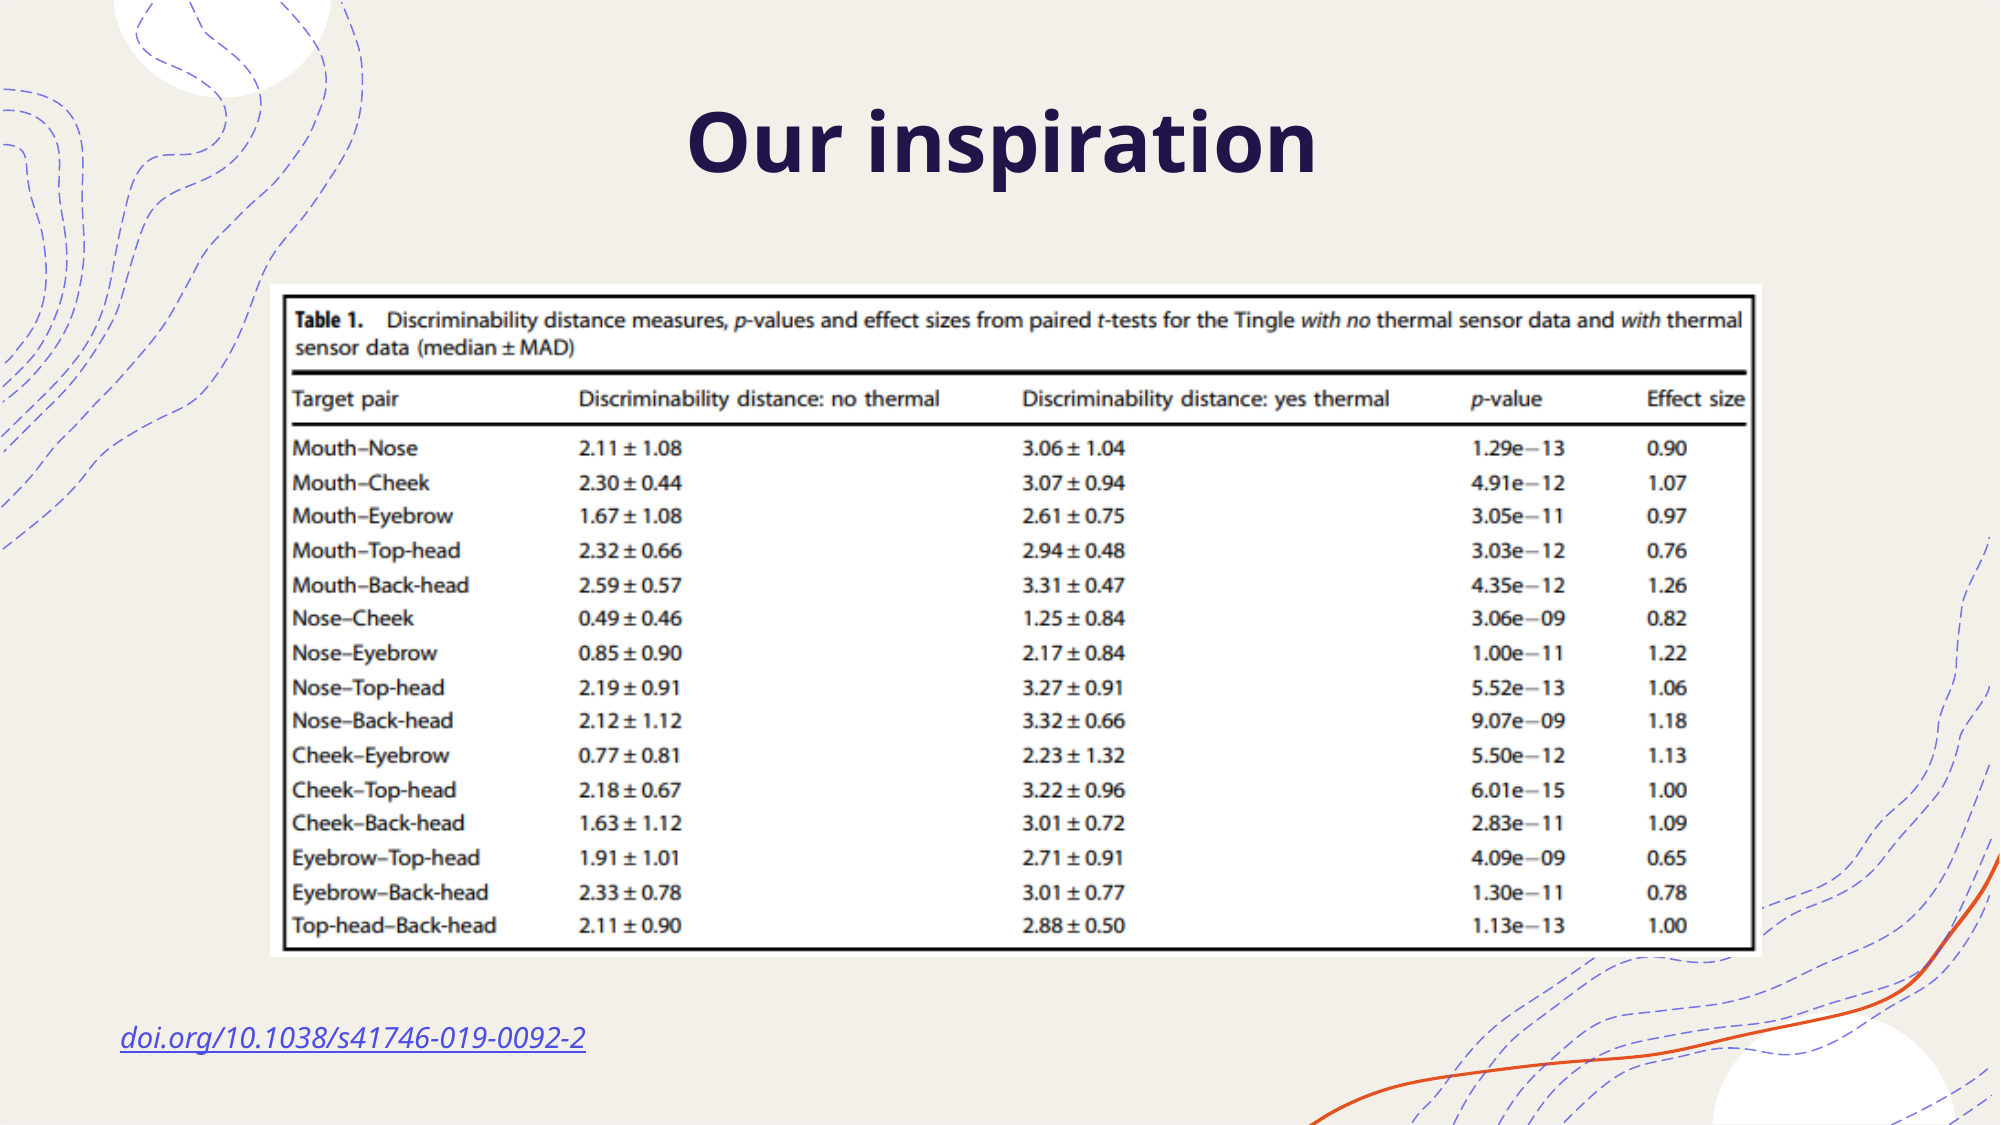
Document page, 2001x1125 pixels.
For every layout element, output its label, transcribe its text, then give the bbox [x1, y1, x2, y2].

text_box doi.org/10.1038/s41746-019-0092-2 [105, 1012, 691, 1063]
title Our inspiration [203, 69, 1802, 198]
picture [270, 284, 1762, 957]
